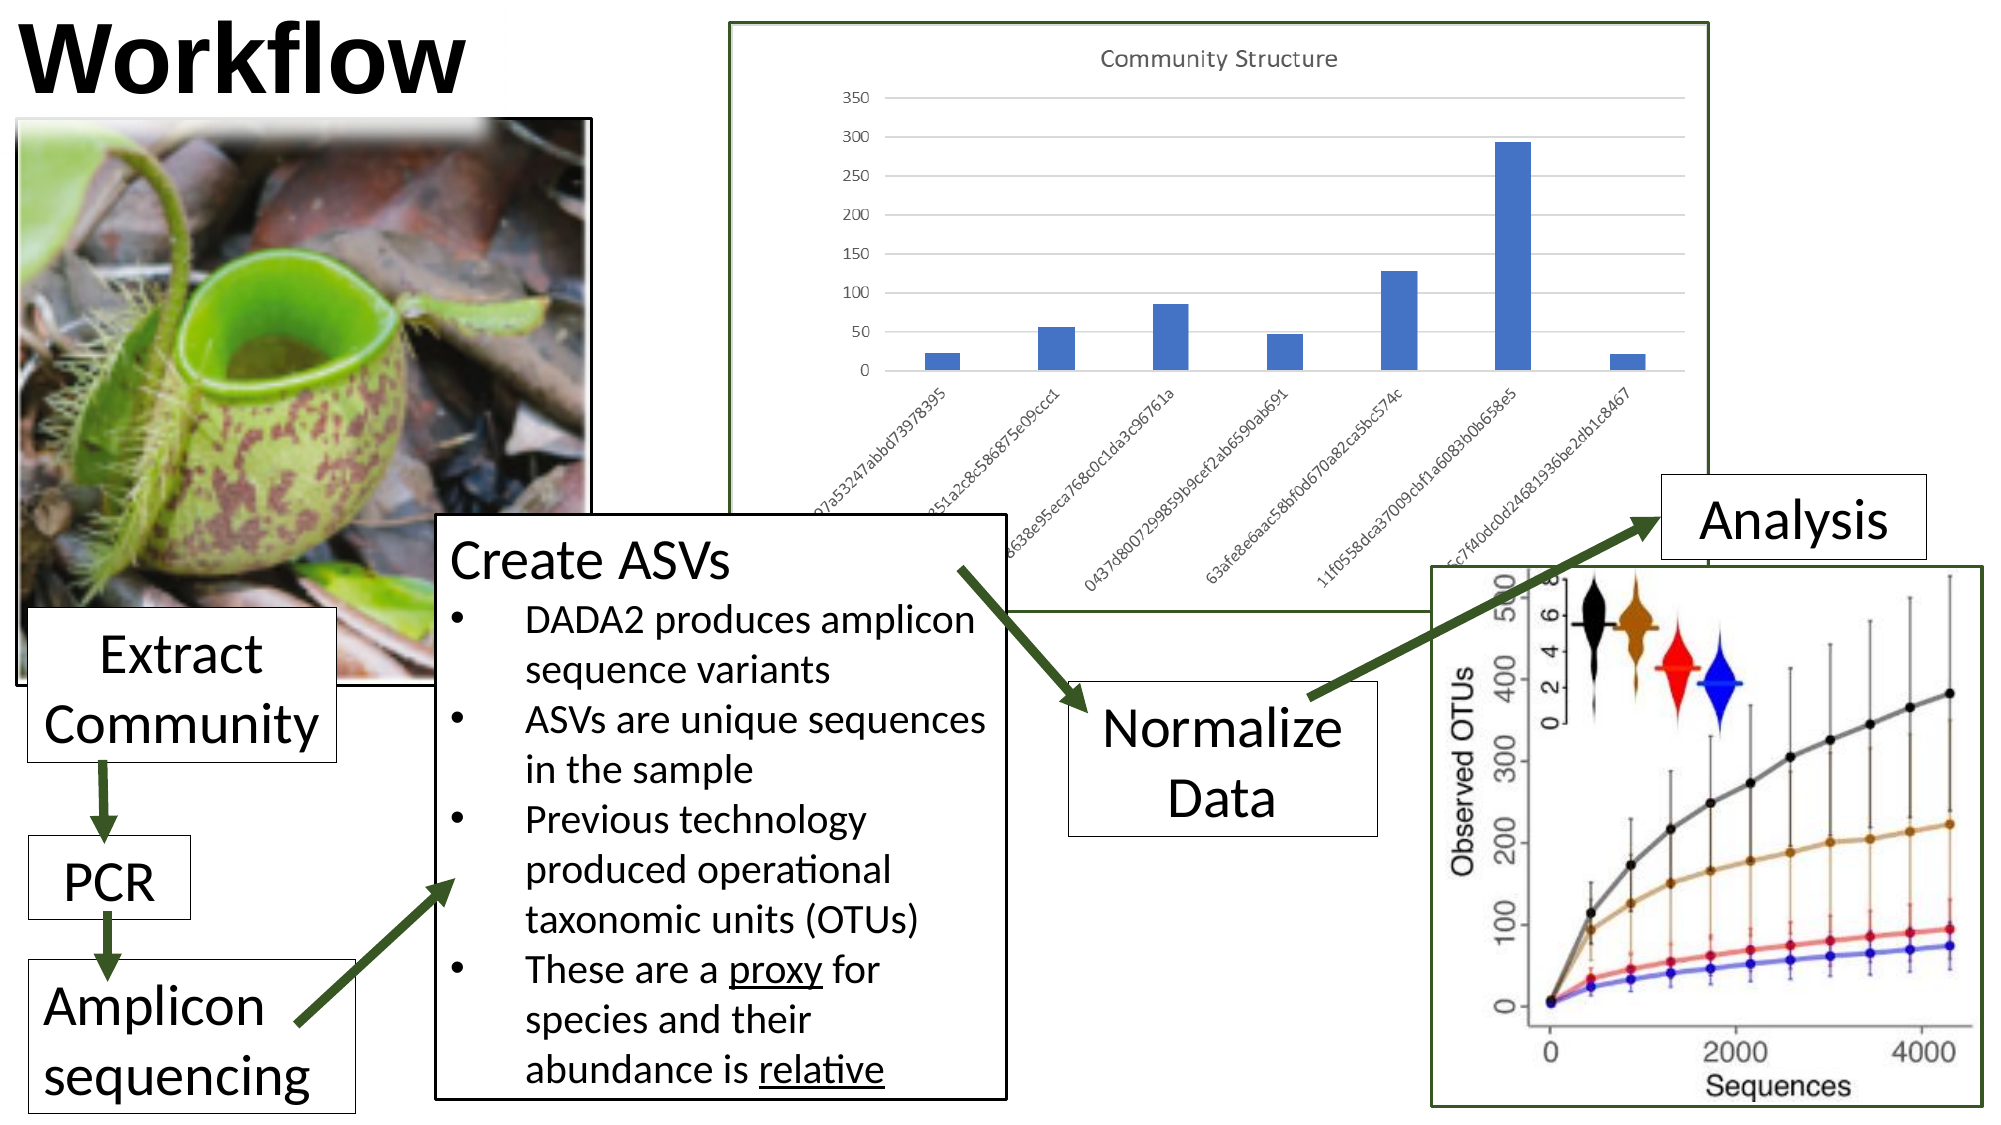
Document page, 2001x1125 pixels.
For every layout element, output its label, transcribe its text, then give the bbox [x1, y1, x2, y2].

text_box Extract Community [27, 684, 337, 763]
picture [18, 120, 590, 684]
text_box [959, 567, 1089, 714]
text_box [296, 878, 456, 1025]
picture [731, 24, 1981, 1106]
text_box Amplicon sequencing [28, 959, 356, 1114]
text_box [9, 0, 478, 125]
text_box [1308, 517, 1662, 699]
text_box PCR [28, 835, 191, 920]
text_box Workflow [13, 3, 473, 120]
text_box Normalize Data [1068, 681, 1378, 837]
text_box Create ASVs DADA2 produces amplicon sequence variants ASVs are unique sequences in the sample Previous technology produced operational taxonomic units (OTUs) These are a proxy for species and their abundance is relative [435, 514, 1007, 1100]
text_box Analysis [1707, 474, 1927, 560]
